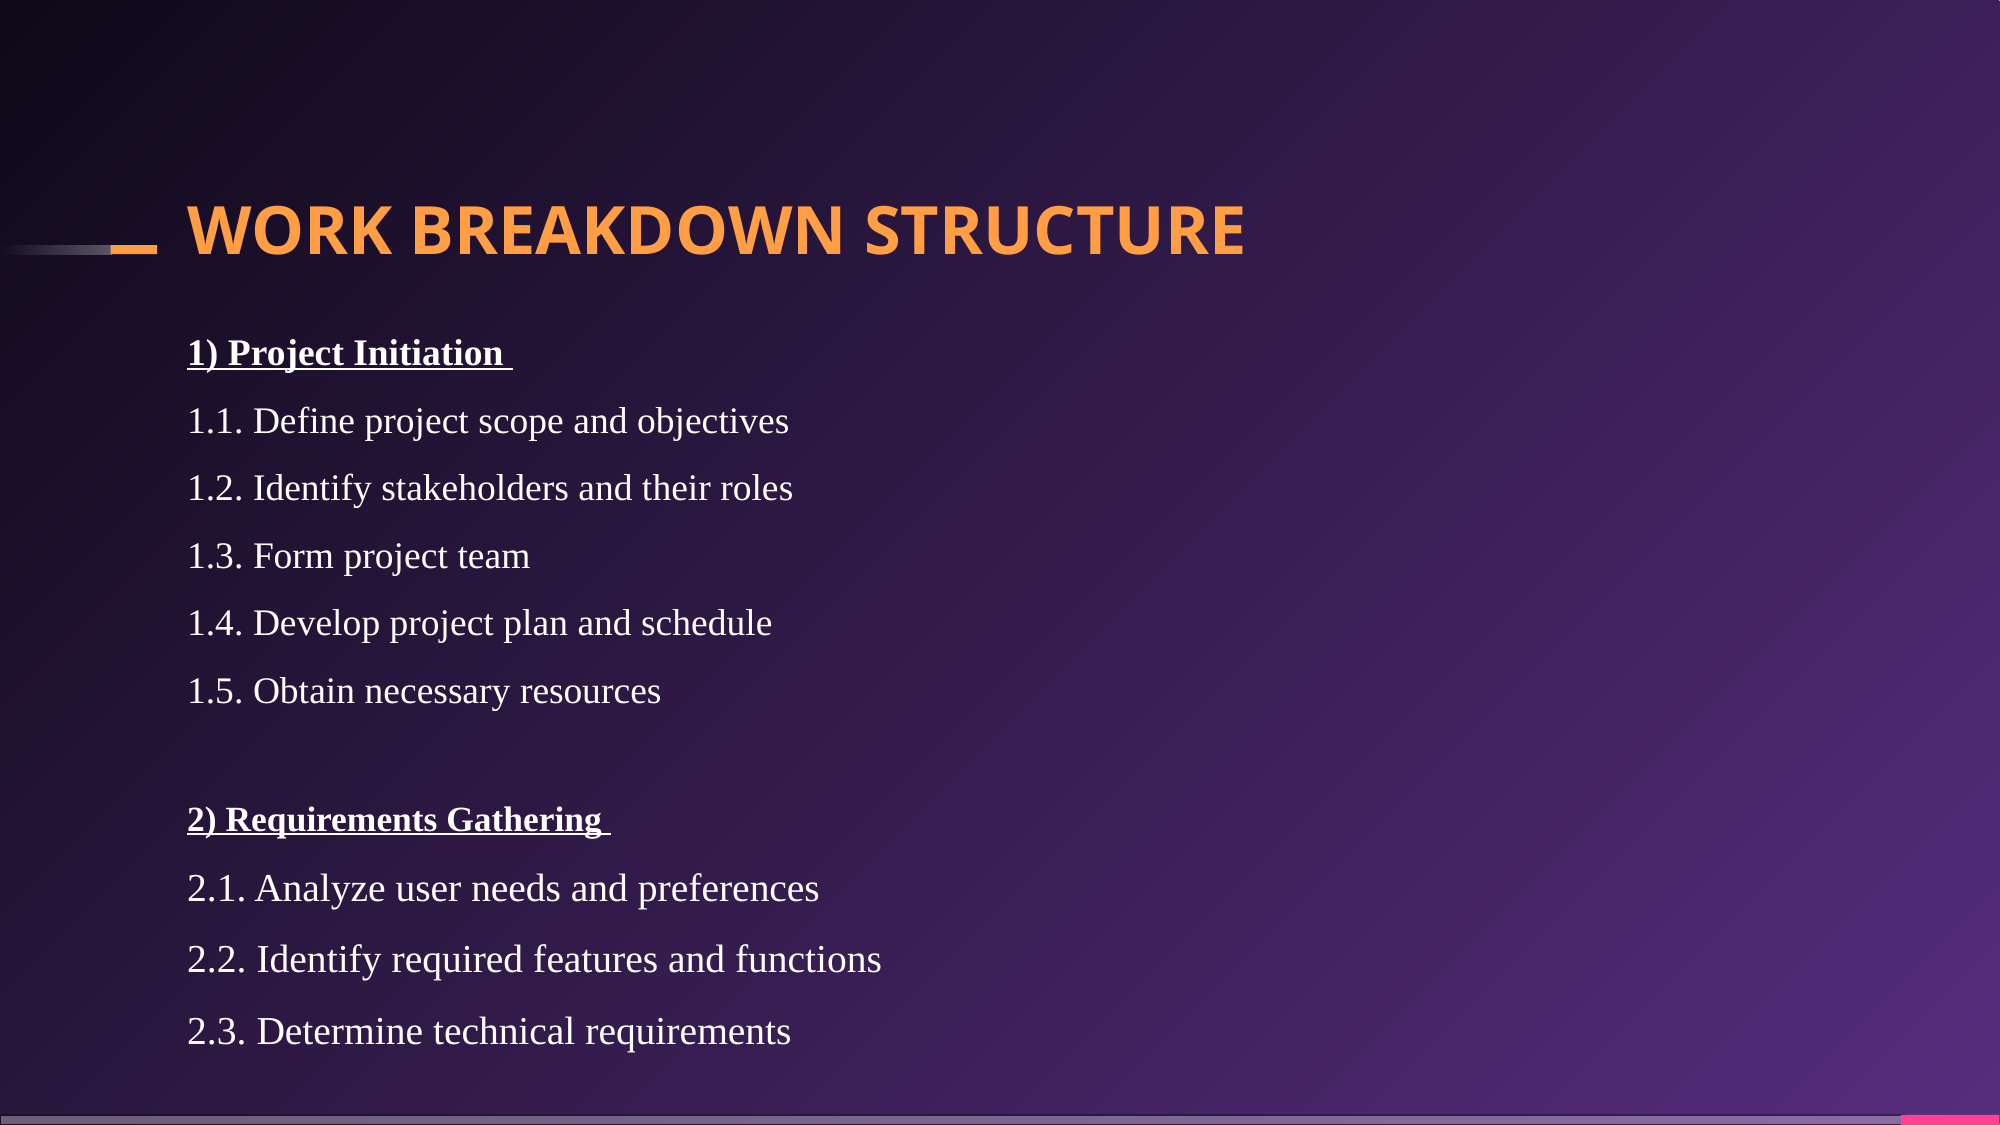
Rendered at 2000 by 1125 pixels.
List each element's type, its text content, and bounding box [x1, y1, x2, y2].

title WORK BREAKDOWN STRUCTURE [187, 182, 1348, 270]
list 1) Project Initiation 1.1. Define project scope and objectives 1.2. Identify stakeholders and their roles 1.3. Form project team 1.4. Develop project plan and schedule 1.5. Obtain necessary resources 2) Requirements Gathering 2.1. Analyze user needs and preferences 2.2. Identify required features and functions 2.3. Determine technical requirements [187, 305, 1348, 970]
